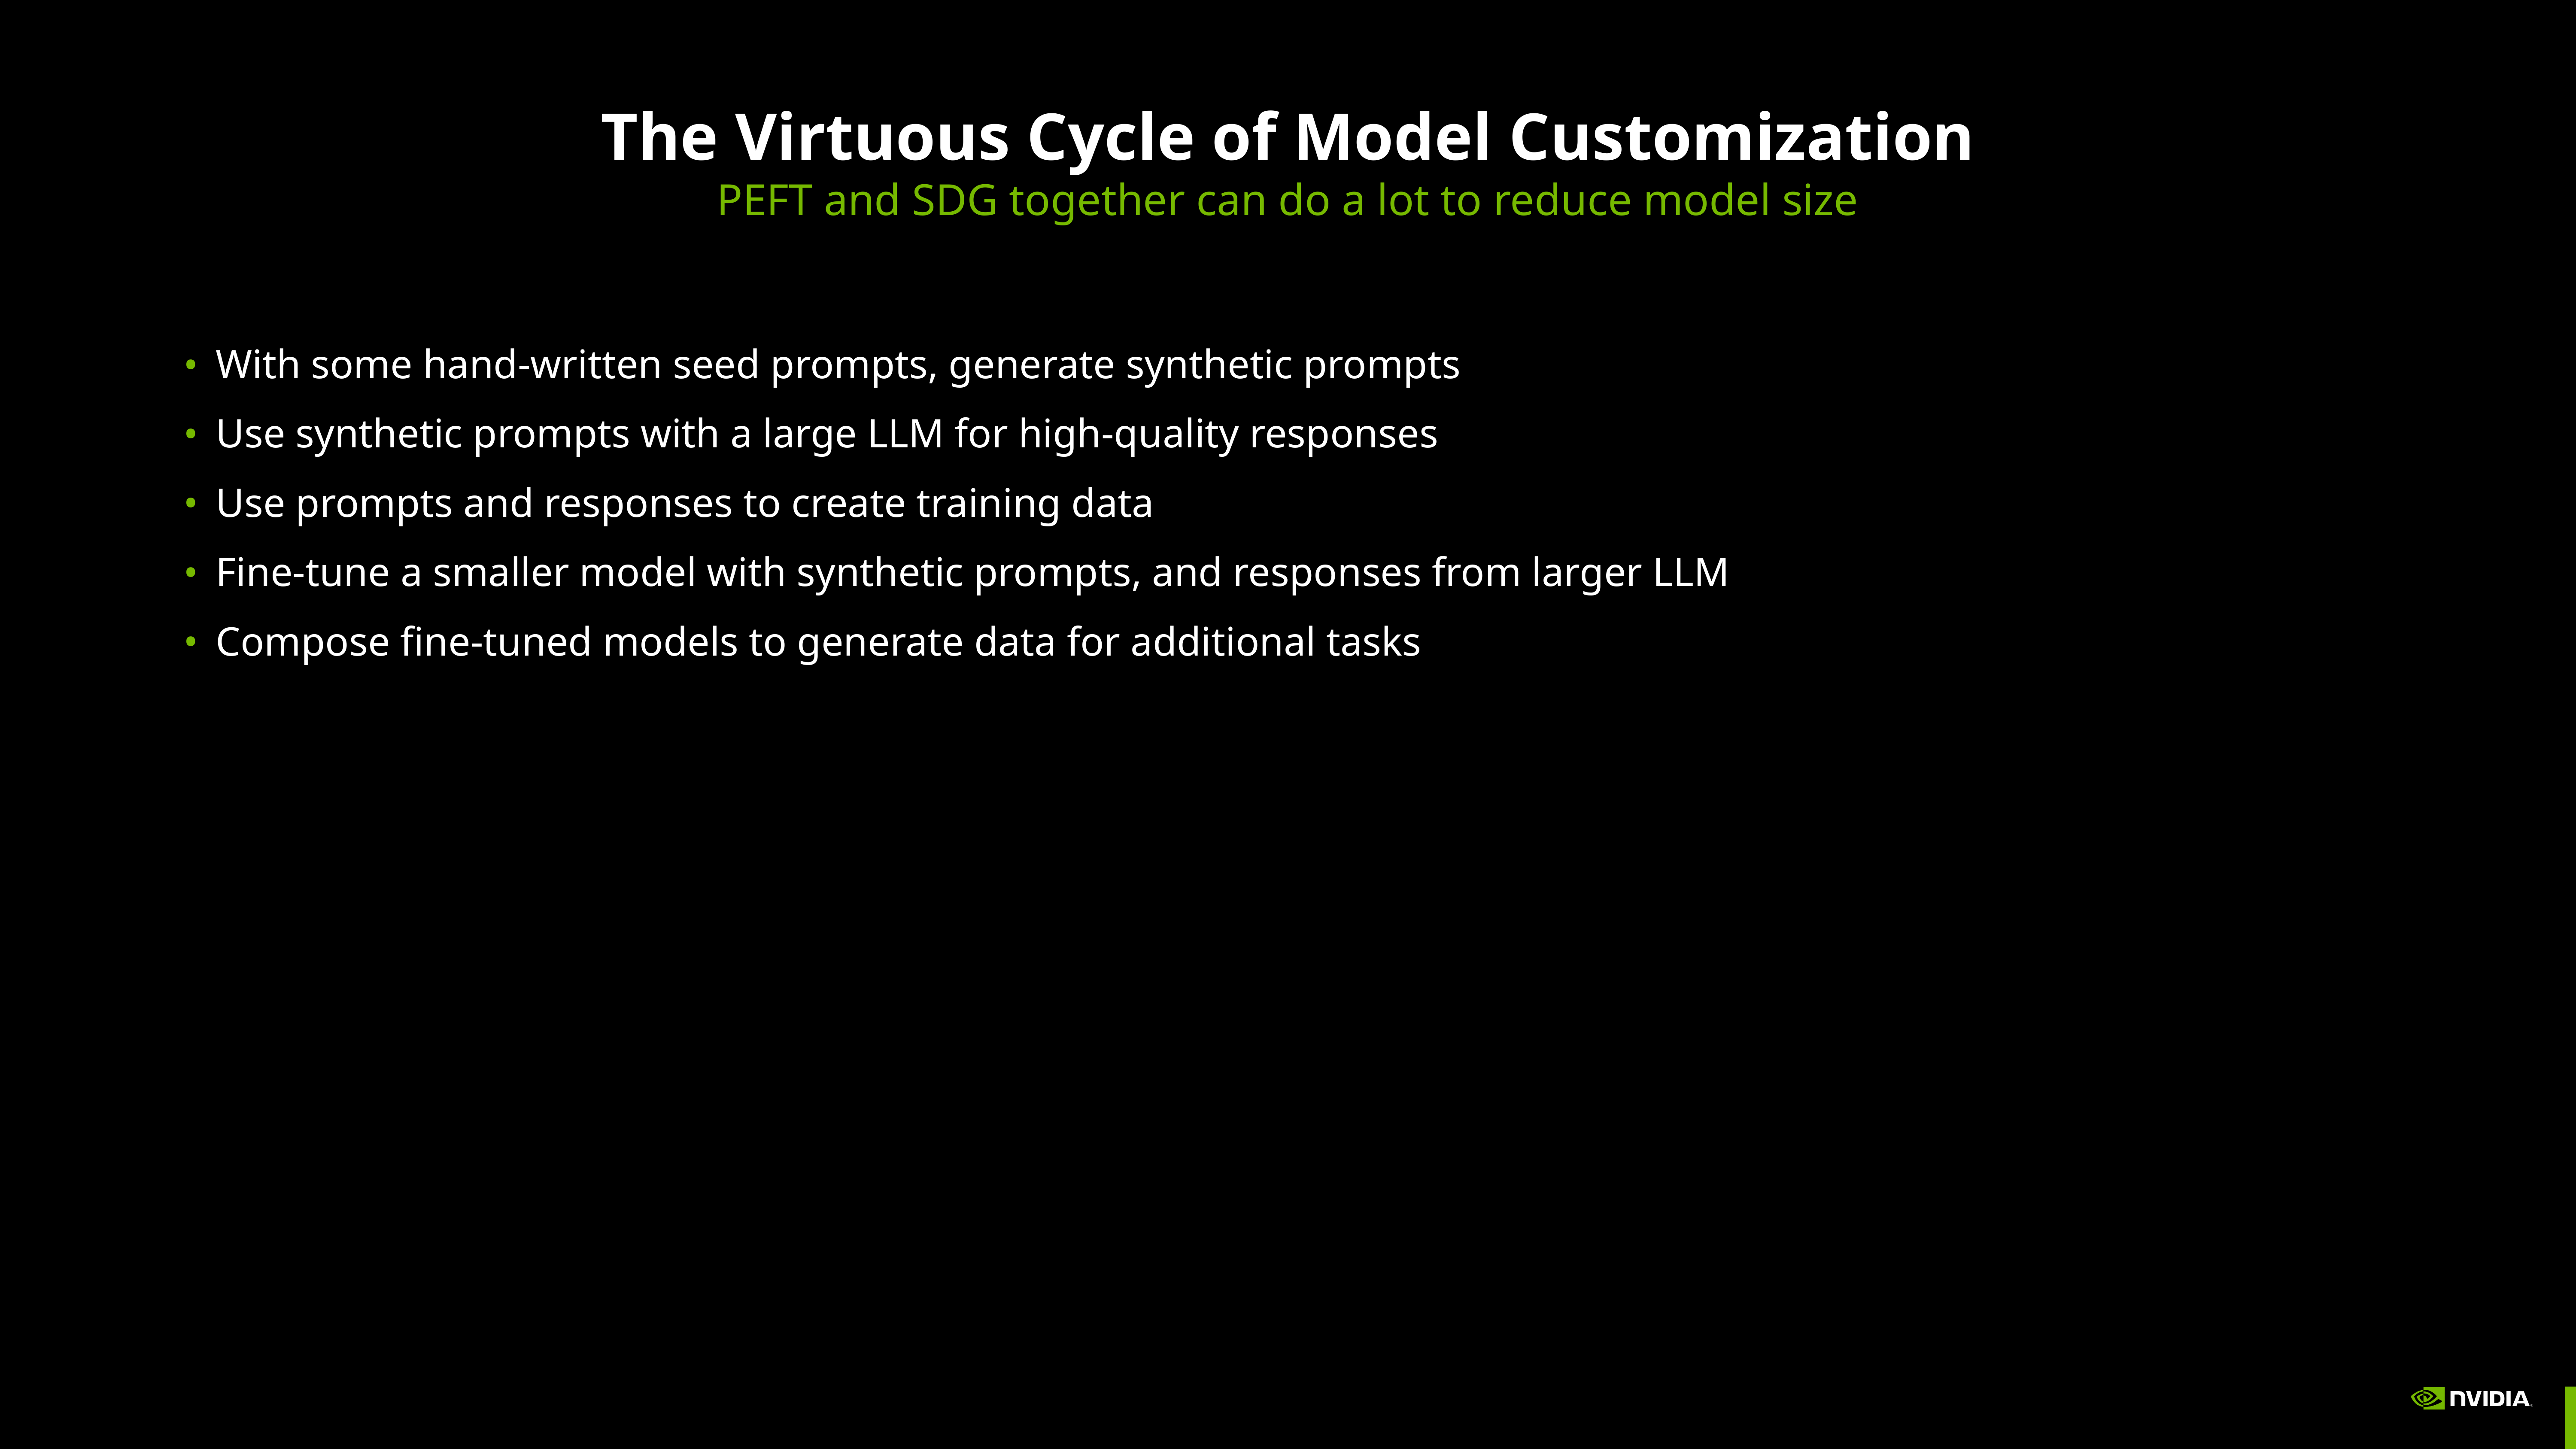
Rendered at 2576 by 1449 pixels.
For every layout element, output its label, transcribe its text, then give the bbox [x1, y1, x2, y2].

picture [2396, 1372, 2548, 1425]
list With some hand-written seed prompts, generate synthetic prompts Use synthetic prompts with a large LLM for high-quality responses Use prompts and responses to create training data Fine-tune a smaller model with synthetic prompts, and responses from larger LLM Compose fine-tuned models to generate data for additional tasks [177, 341, 2399, 1303]
title The Virtuous Cycle of Model Customization [177, 0, 2399, 175]
list PEFT and SDG together can do a lot to reduce model size [177, 175, 2399, 274]
